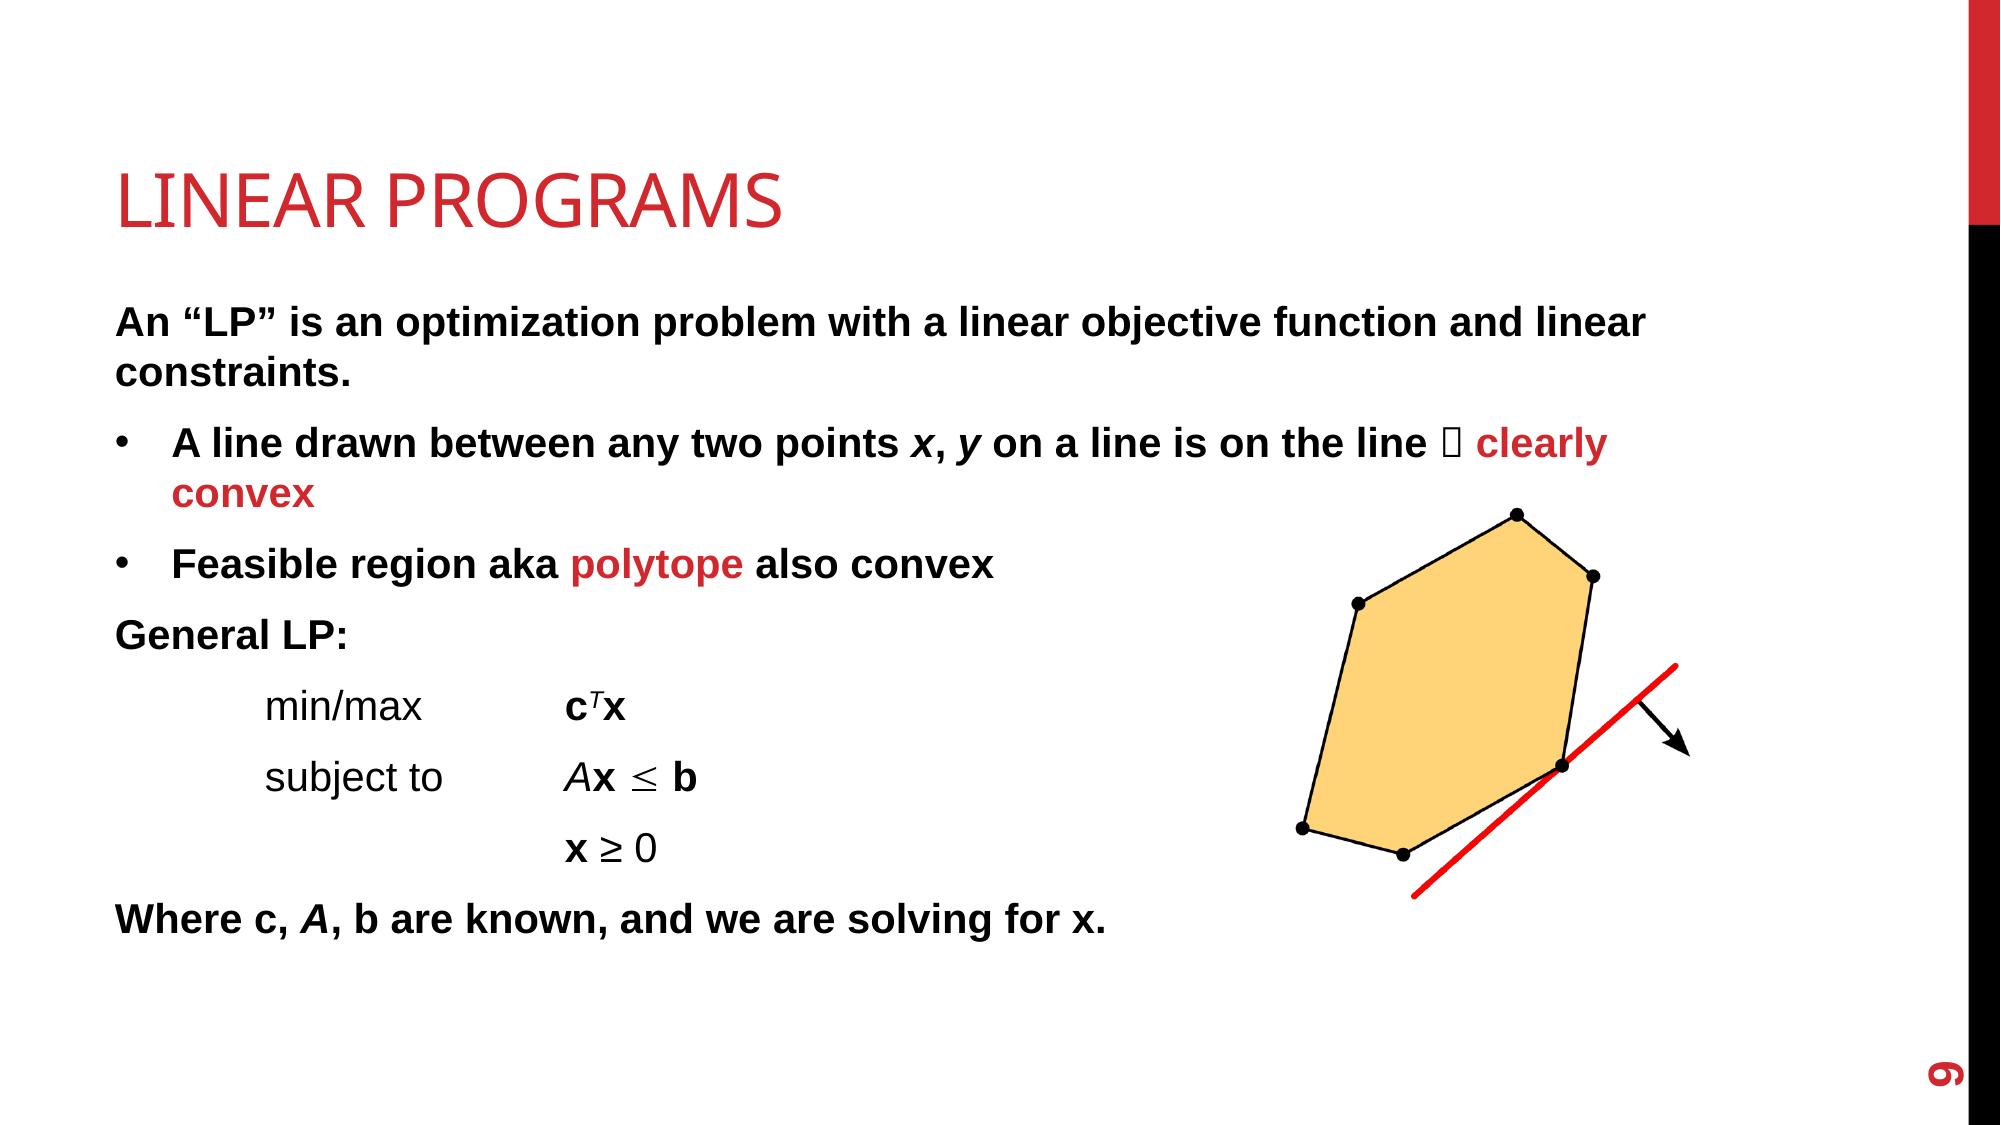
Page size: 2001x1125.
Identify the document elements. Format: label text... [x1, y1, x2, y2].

title Linear Programs [99, 25, 1367, 250]
list An “LP” is an optimization problem with a linear objective function and linear constraints. A line drawn between any two points x, y on a line is on the line  clearly convex Feasible region aka polytope also convex General LP: min/max cTx subject to Ax  b x ≥ 0 Where c, A, b are known, and we are solving for x. [99, 287, 1767, 1005]
picture [1274, 495, 1706, 916]
slide_number 9 [1903, 887, 1984, 1104]
